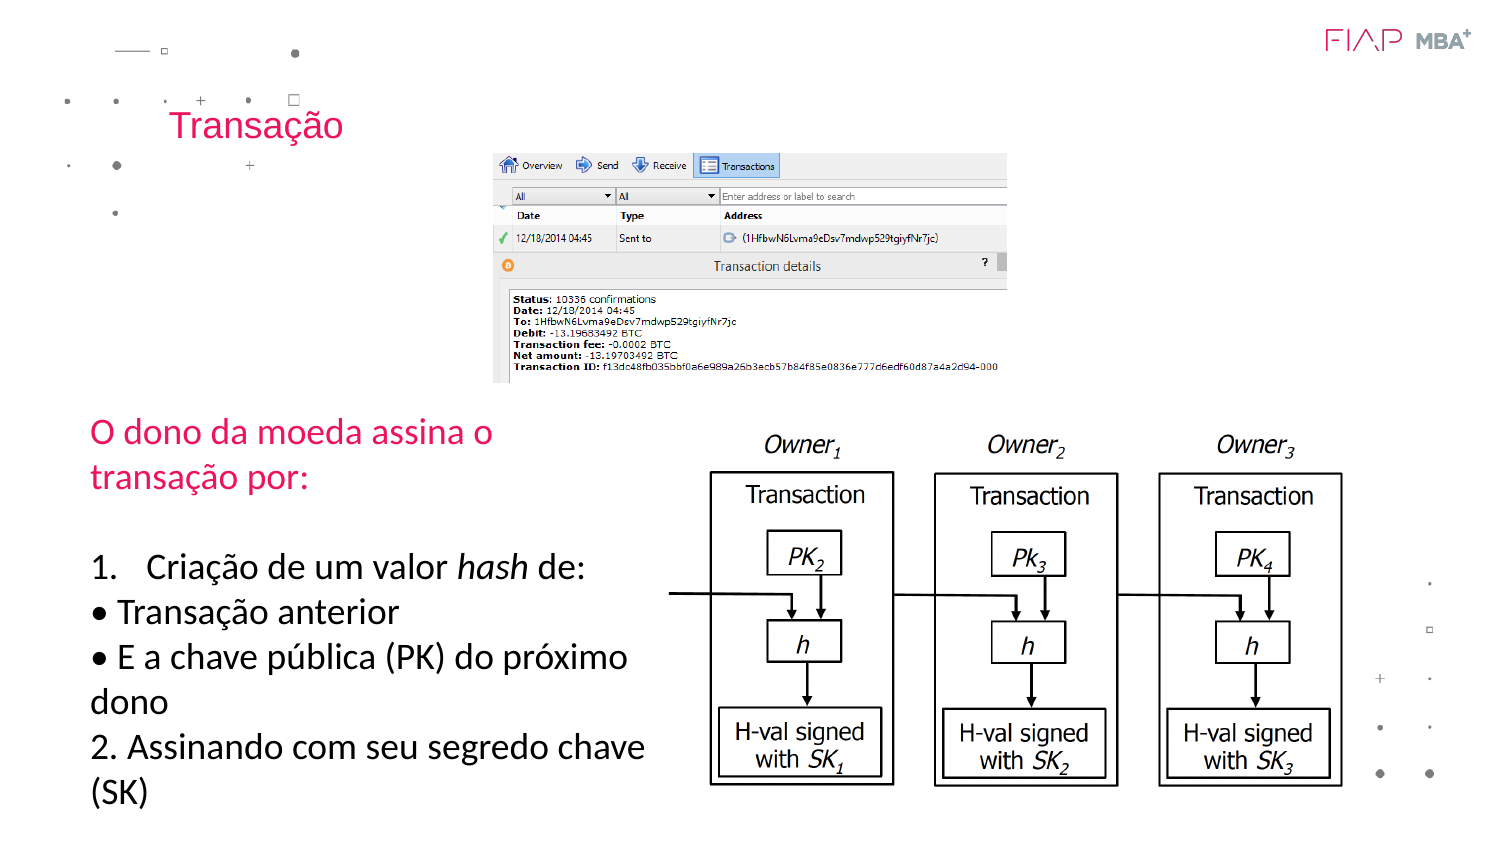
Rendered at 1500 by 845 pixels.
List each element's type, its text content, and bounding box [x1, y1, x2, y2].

text_box Transação [153, 93, 1347, 154]
text_box O dono da moeda assina o transação por: Criação de um valor hash de: • Transação anterior • E a chave pública (PK) do próximo dono 2. Assinando com seu segredo chave (SK) [74, 399, 663, 821]
picture [0, 0, 1500, 844]
